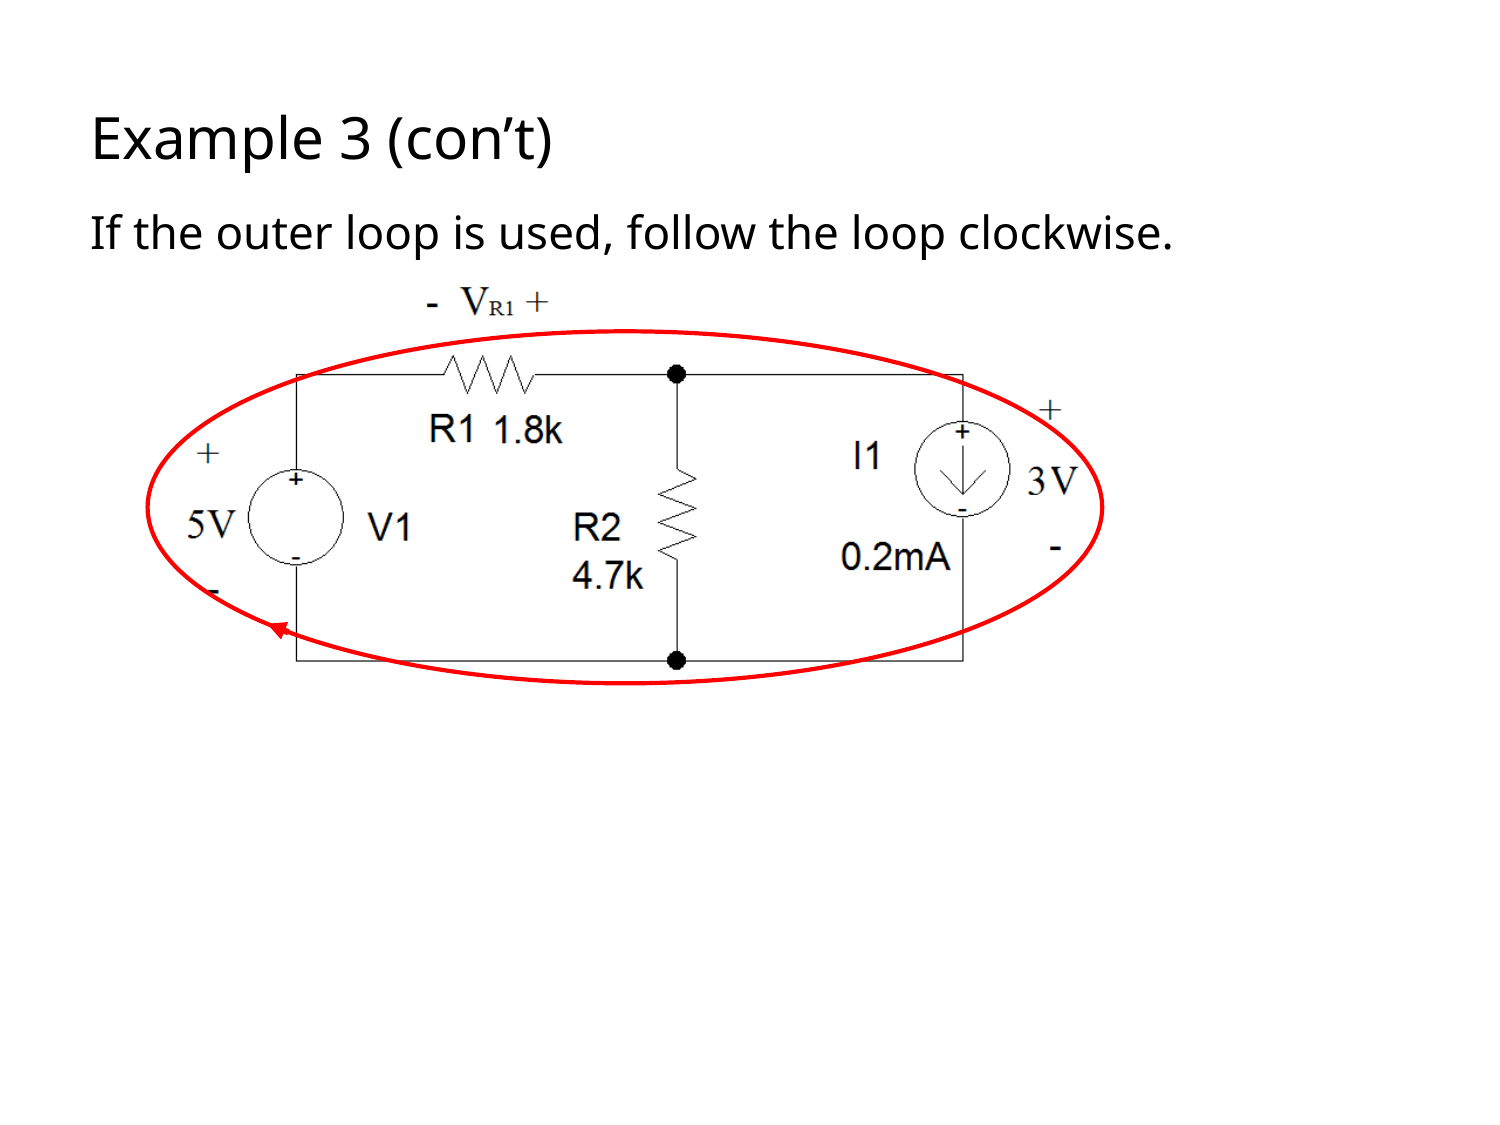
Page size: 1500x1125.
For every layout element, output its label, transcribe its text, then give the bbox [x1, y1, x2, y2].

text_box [147, 279, 1103, 684]
title Example 3 (con’t) [75, 42, 1425, 231]
list If the outer loop is used, follow the loop clockwise. [75, 231, 1425, 279]
